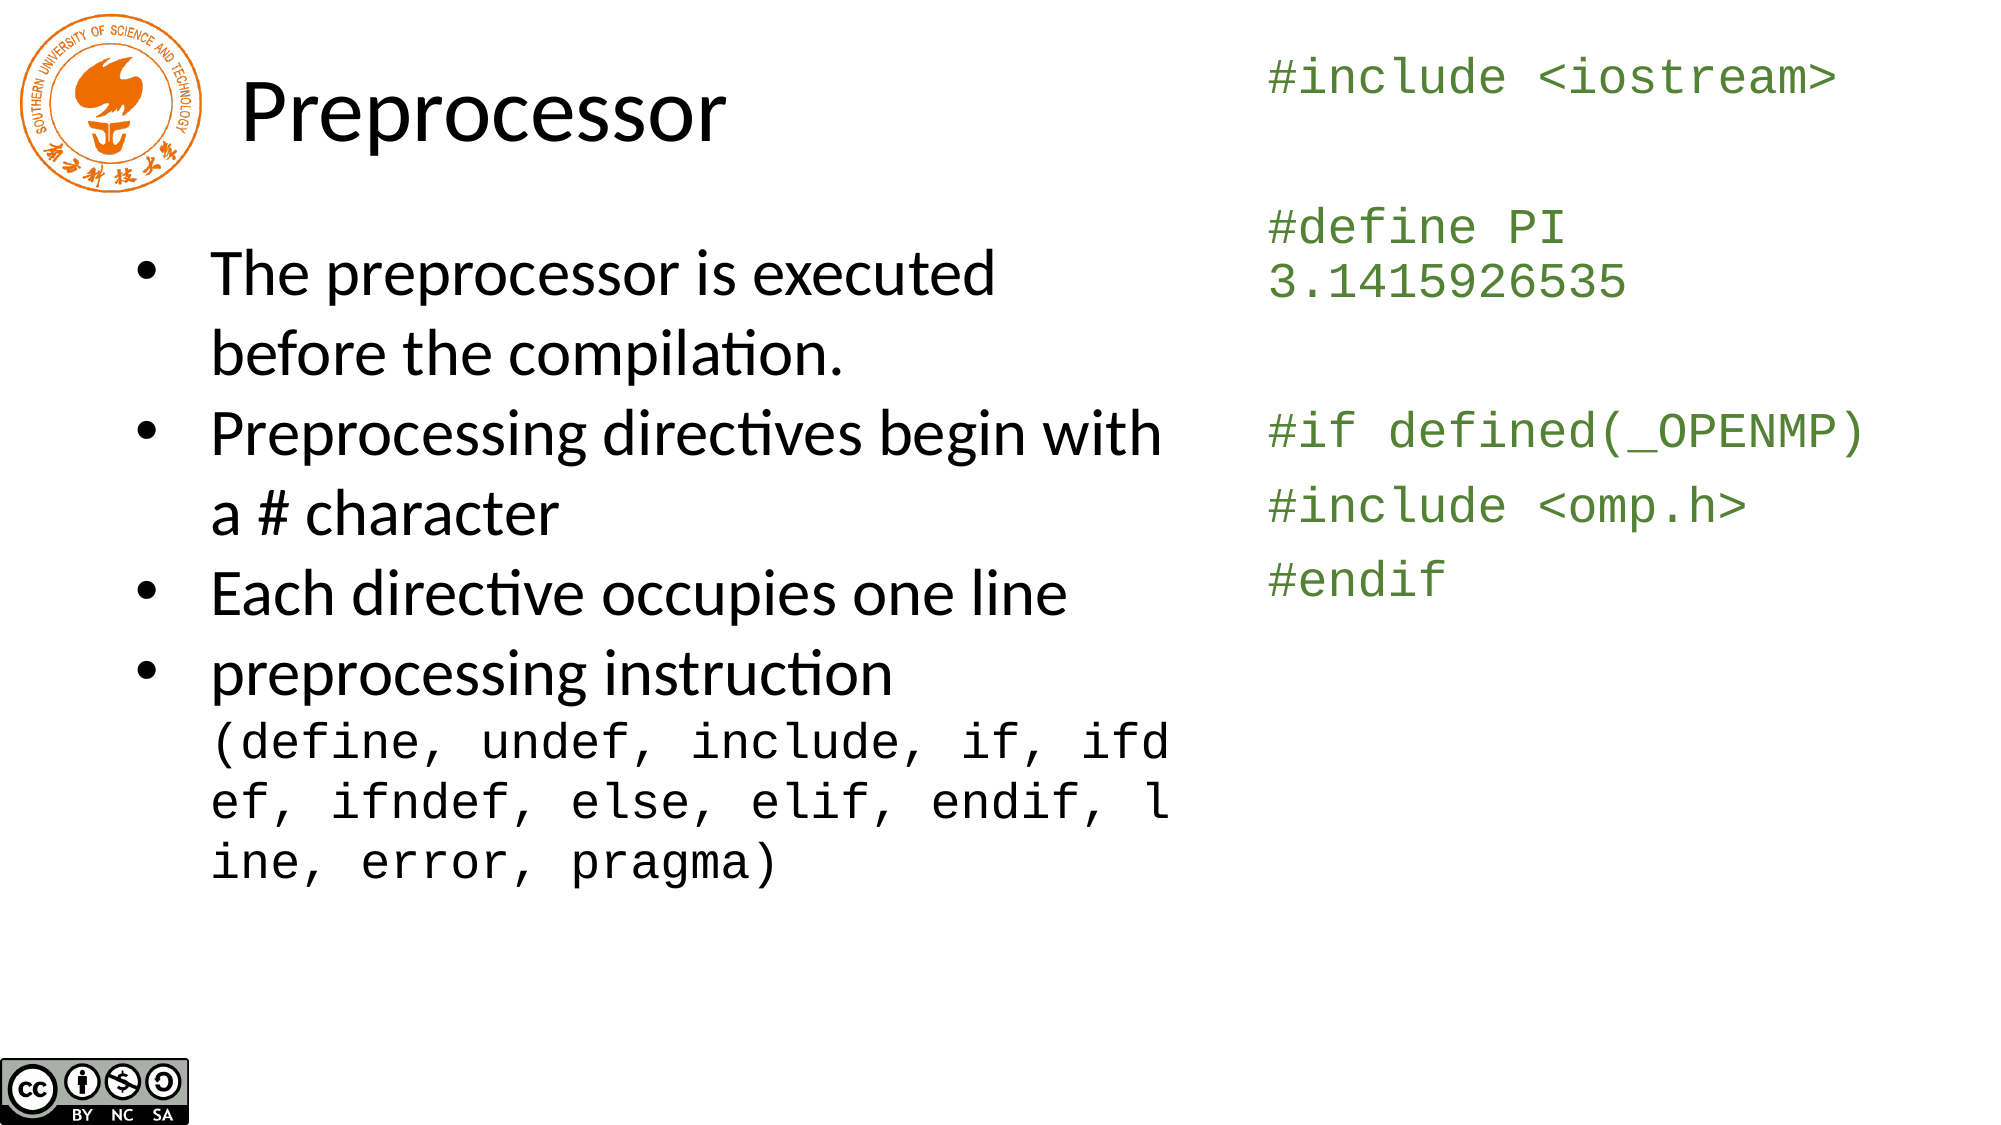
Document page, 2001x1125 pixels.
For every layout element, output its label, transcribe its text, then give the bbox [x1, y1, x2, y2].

text_box The preprocessor is executed before the compilation. Preprocessing directives begin with a # character Each directive occupies one line preprocessing instruction (define, undef, include, if, ifdef, ifndef, else, elif, endif, line, error, pragma) [120, 221, 1195, 897]
picture [0, 1058, 189, 1125]
list #include <iostream> #define PI 3.1415926535 #if defined(_OPENMP) #include <omp.h> #endif [1252, 43, 1951, 839]
picture [18, 11, 202, 194]
title Preprocessor [225, 43, 1252, 181]
